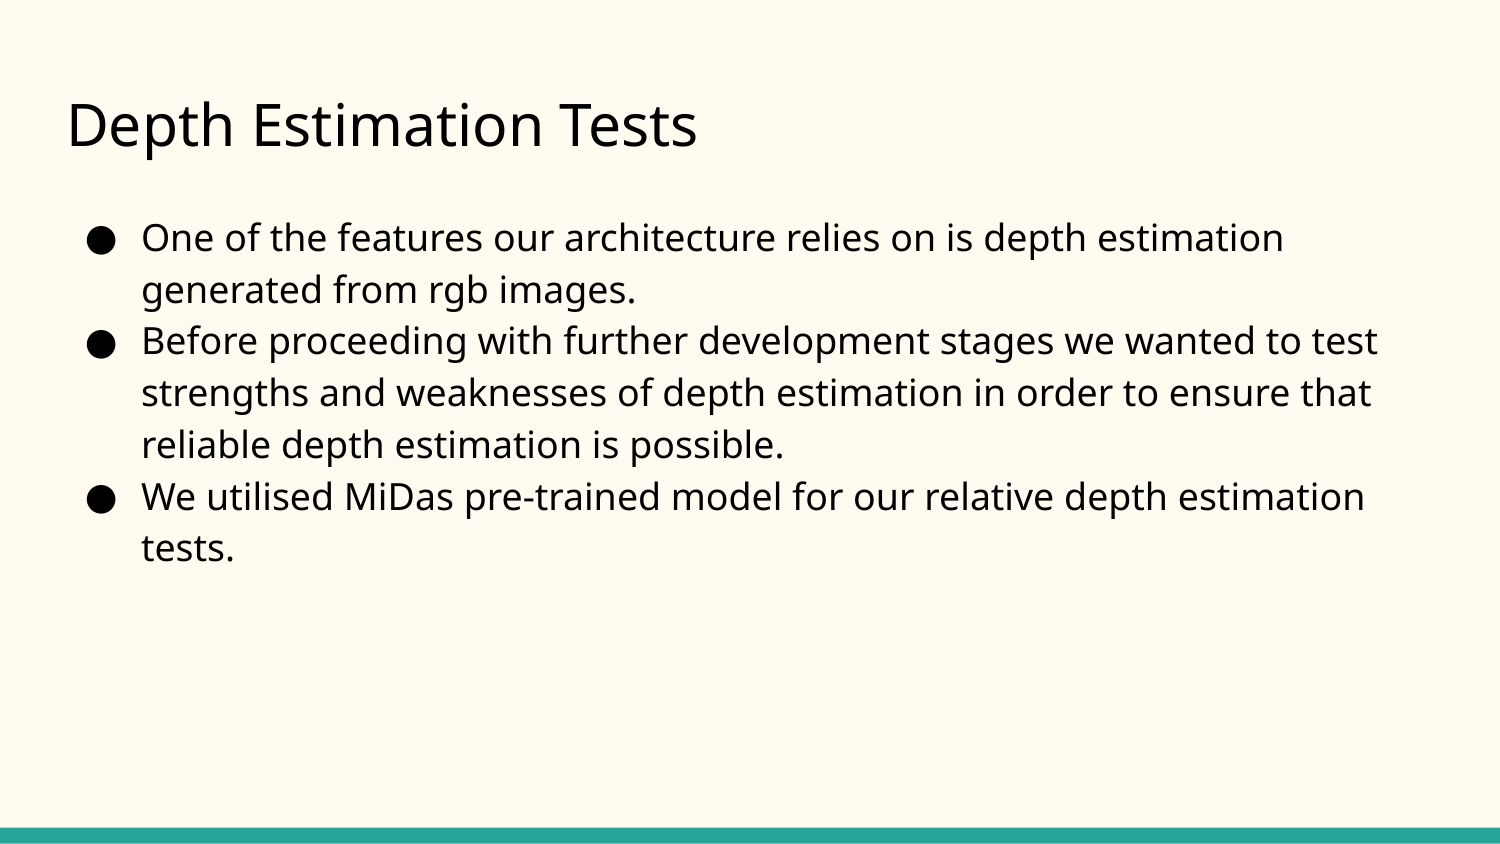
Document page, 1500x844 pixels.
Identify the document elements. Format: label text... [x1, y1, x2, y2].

title Depth Estimation Tests [51, 72, 1449, 174]
list One of the features our architecture relies on is depth estimation generated from rgb images. Before proceeding with further development stages we wanted to test strengths and weaknesses of depth estimation in order to ensure that reliable depth estimation is possible. We utilised MiDas pre-trained model for our relative depth estimation tests. [51, 192, 1449, 750]
